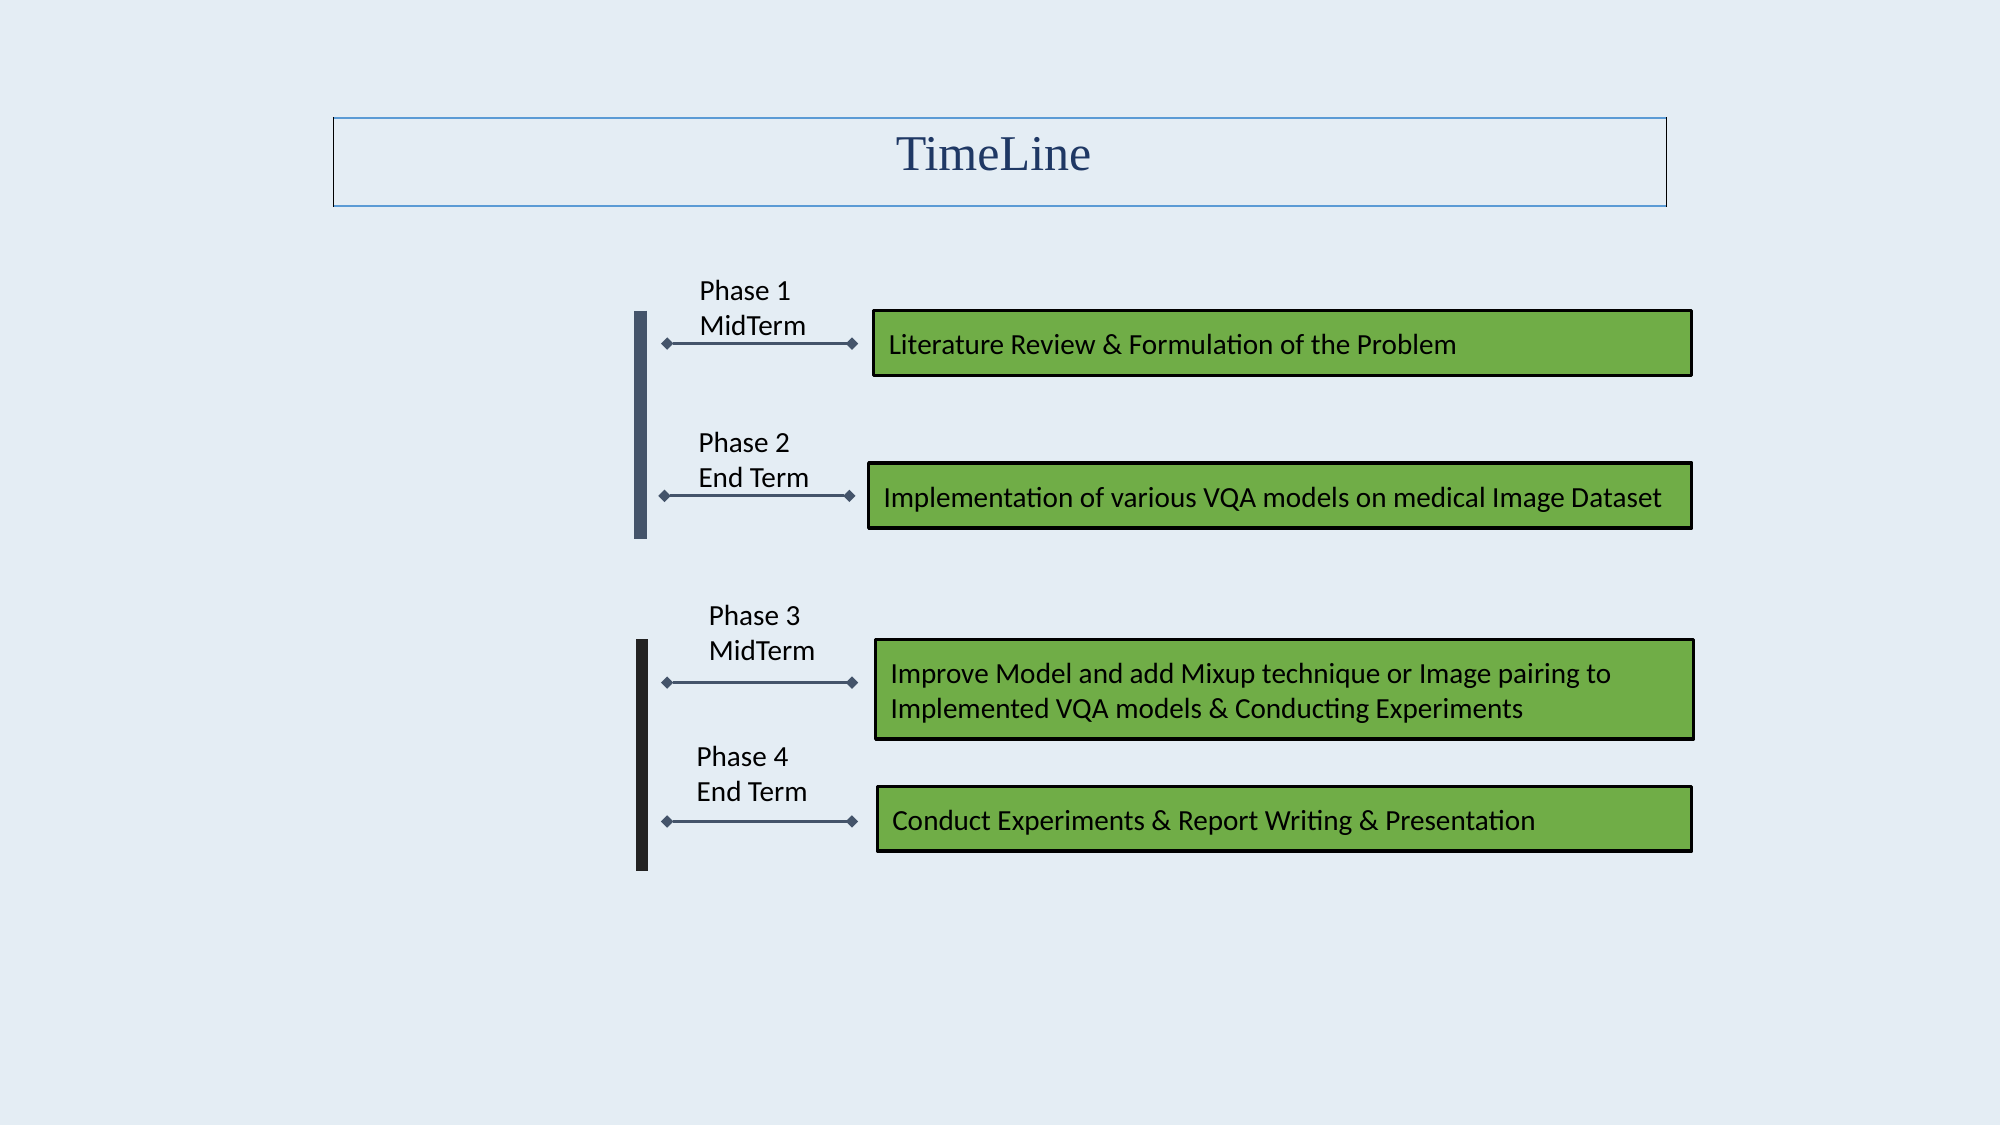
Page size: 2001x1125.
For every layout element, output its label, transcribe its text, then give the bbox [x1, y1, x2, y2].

text_box Phase 1 MidTerm [684, 352, 832, 357]
text_box Phase 3 MidTerm [694, 581, 841, 682]
text_box Phase 2 End Term [683, 408, 831, 495]
text_box Improve Model and add Mixup technique or Image pairing to Implemented VQA models & Conducting Experiments [875, 639, 1694, 740]
text_box Implementation of various VQA models on medical Image Dataset [868, 463, 1692, 528]
table_header TimeLine [334, 119, 1666, 186]
text_box Phase 1 MidTerm [684, 256, 832, 342]
text_box Phase 2 End Term [683, 504, 831, 508]
text_box Conduct Experiments & Report Writing & Presentation [877, 786, 1692, 852]
text_box [298, 186, 1754, 921]
text_box Phase 4 End Term [681, 722, 841, 820]
text_box Literature Review & Formulation of the Problem [873, 310, 1692, 376]
